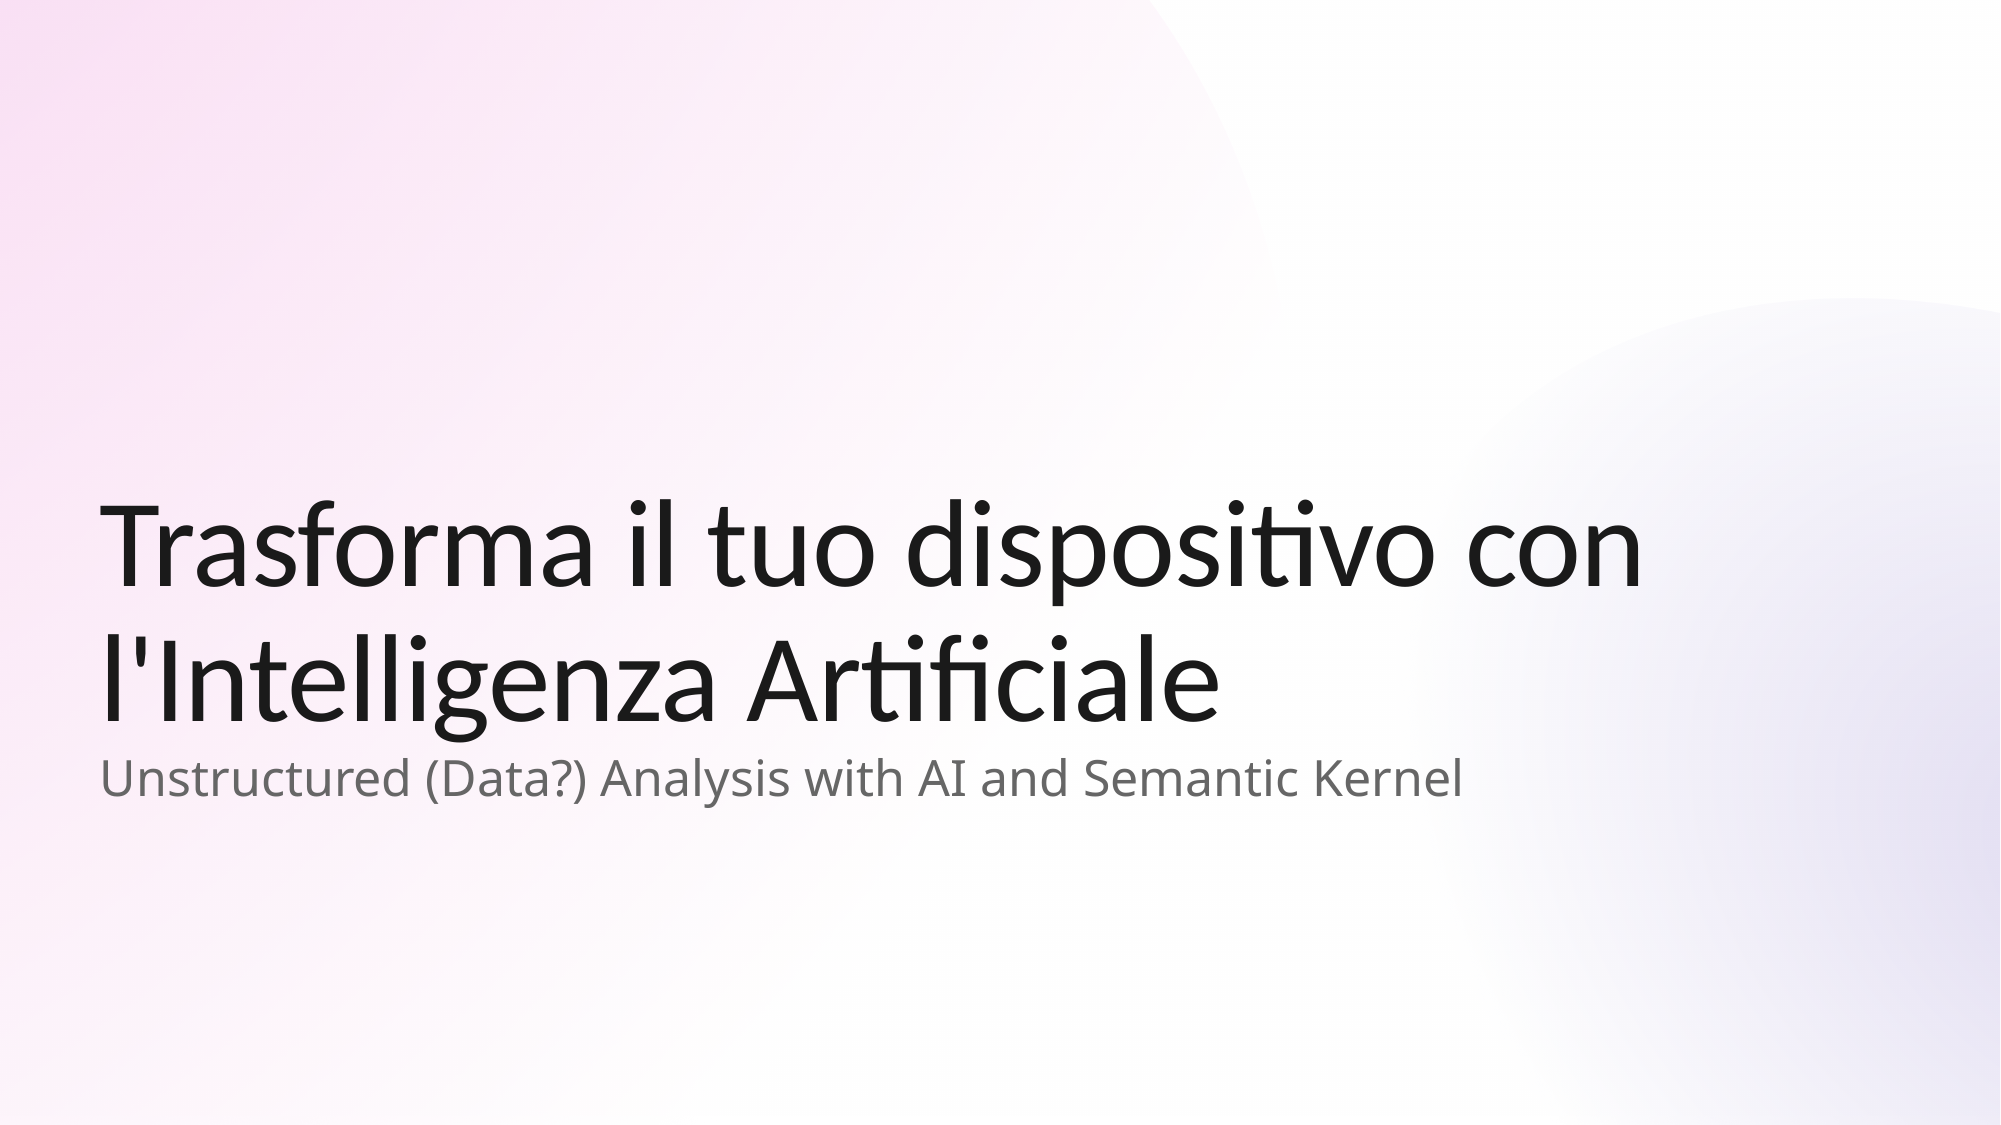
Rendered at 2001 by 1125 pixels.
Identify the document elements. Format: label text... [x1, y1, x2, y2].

title Trasforma il tuo dispositivo con l'Intelligenza Artificiale [99, 280, 1657, 749]
picture [0, 0, 2001, 1125]
list Unstructured (Data?) Analysis with AI and Semantic Kernel [99, 752, 1657, 999]
